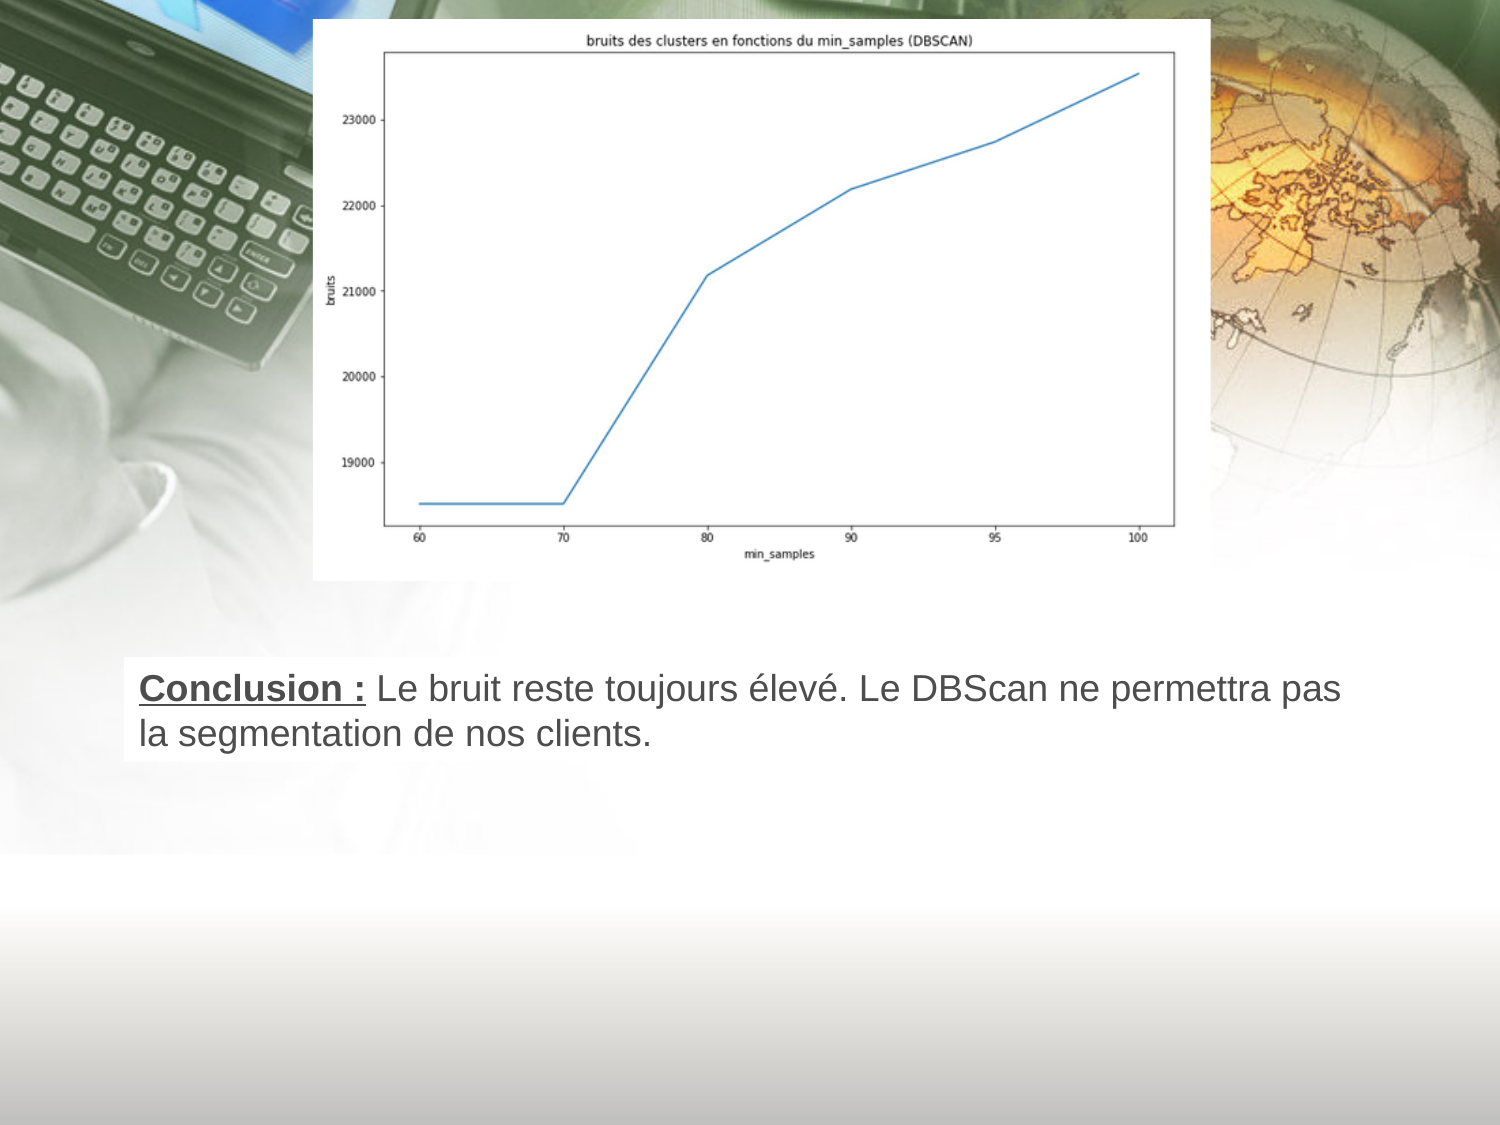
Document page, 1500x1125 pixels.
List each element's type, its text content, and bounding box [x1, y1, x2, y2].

picture [0, 0, 1500, 1019]
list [312, 18, 1211, 581]
text_box Conclusion : Le bruit reste toujours élevé. Le DBScan ne permettra pas la segmentation de nos clients. [123, 656, 1388, 762]
